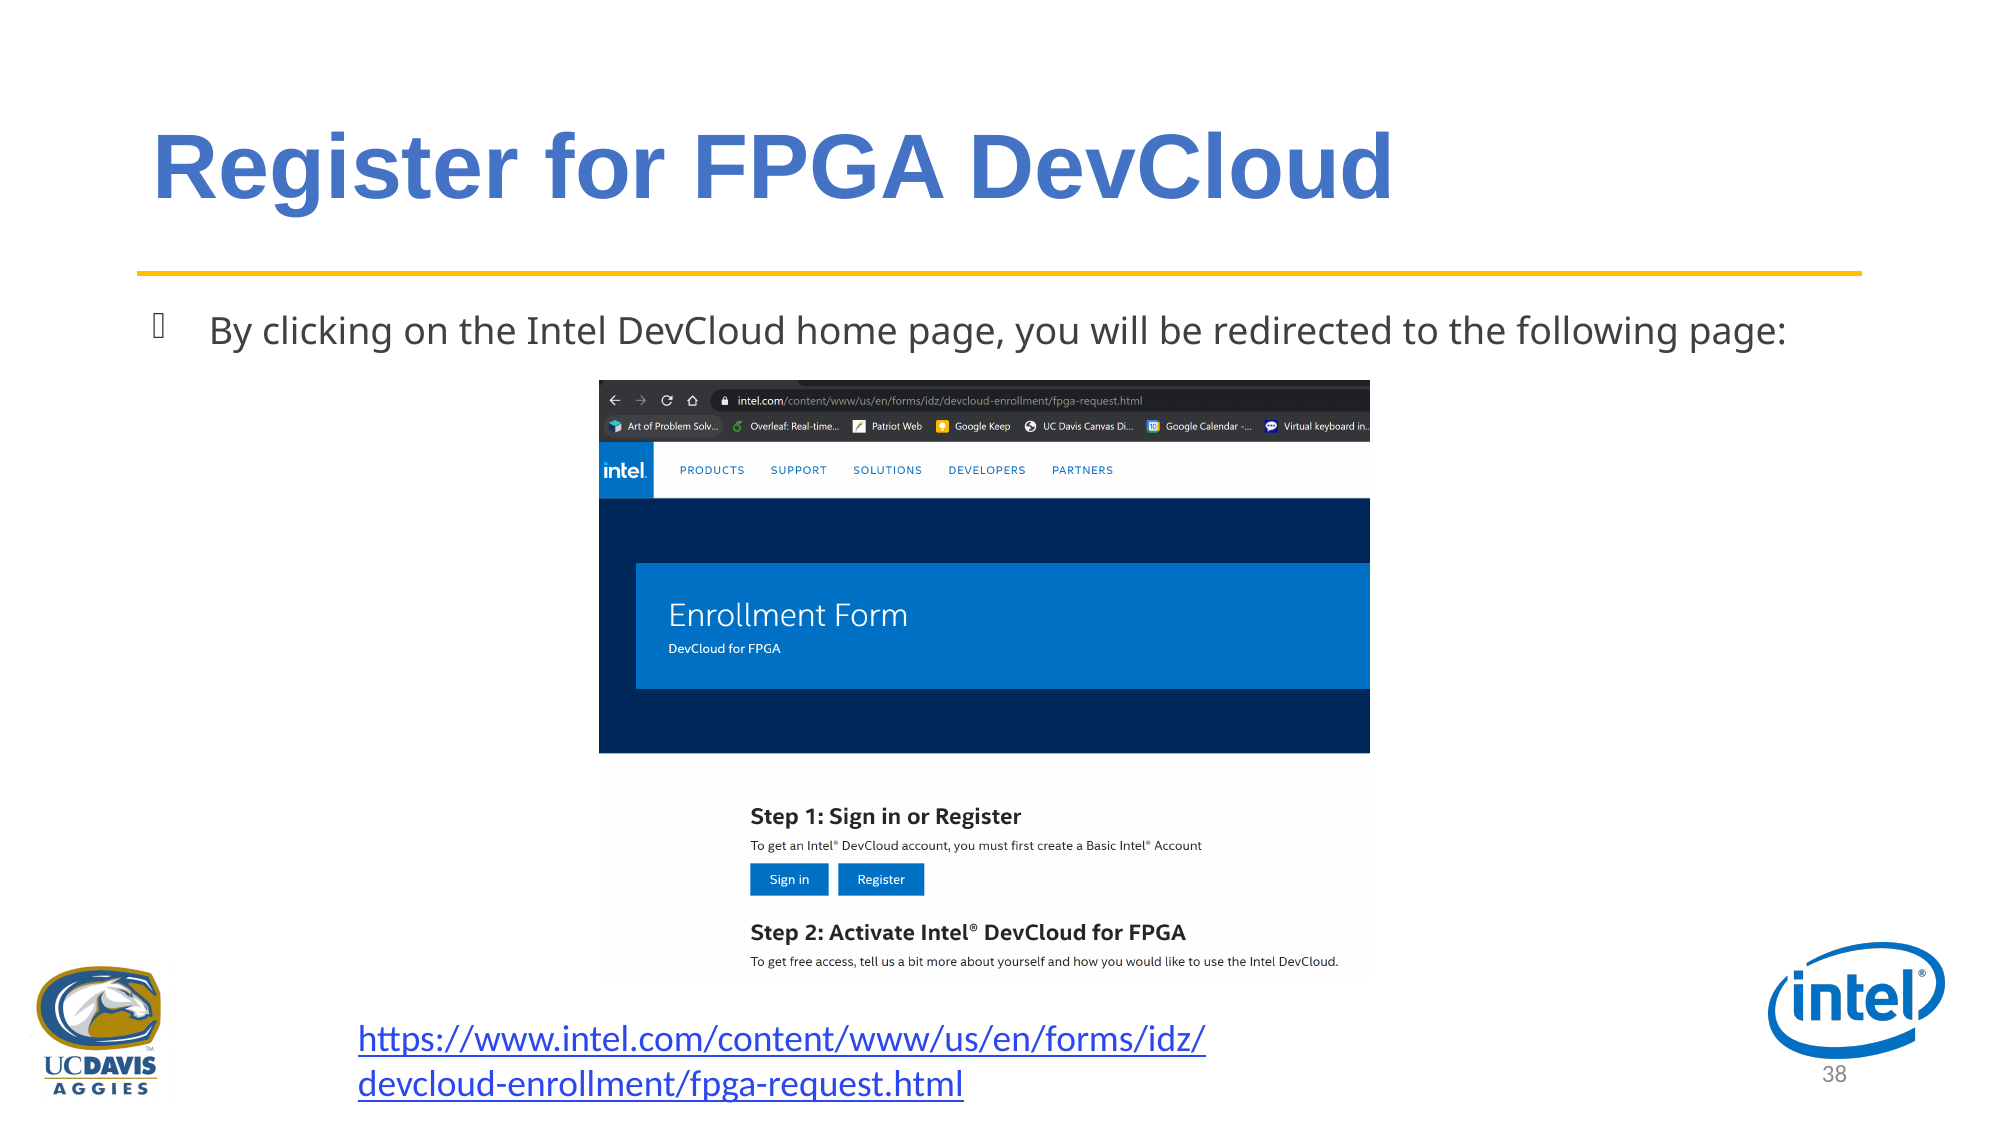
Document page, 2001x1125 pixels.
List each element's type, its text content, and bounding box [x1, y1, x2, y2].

list By clicking on the Intel DevCloud home page, you will be redirected to the following page: [137, 299, 1863, 1014]
picture [1768, 942, 1945, 1059]
picture [24, 957, 175, 1103]
picture [599, 379, 1370, 979]
title Register for FPGA DevCloud [137, 59, 1863, 273]
text_box https://www.intel.com/content/www/us/en/forms/idz/devcloud-enrollment/fpga-request.html [343, 1006, 1344, 1112]
slide_number 38 [1412, 1042, 1863, 1103]
